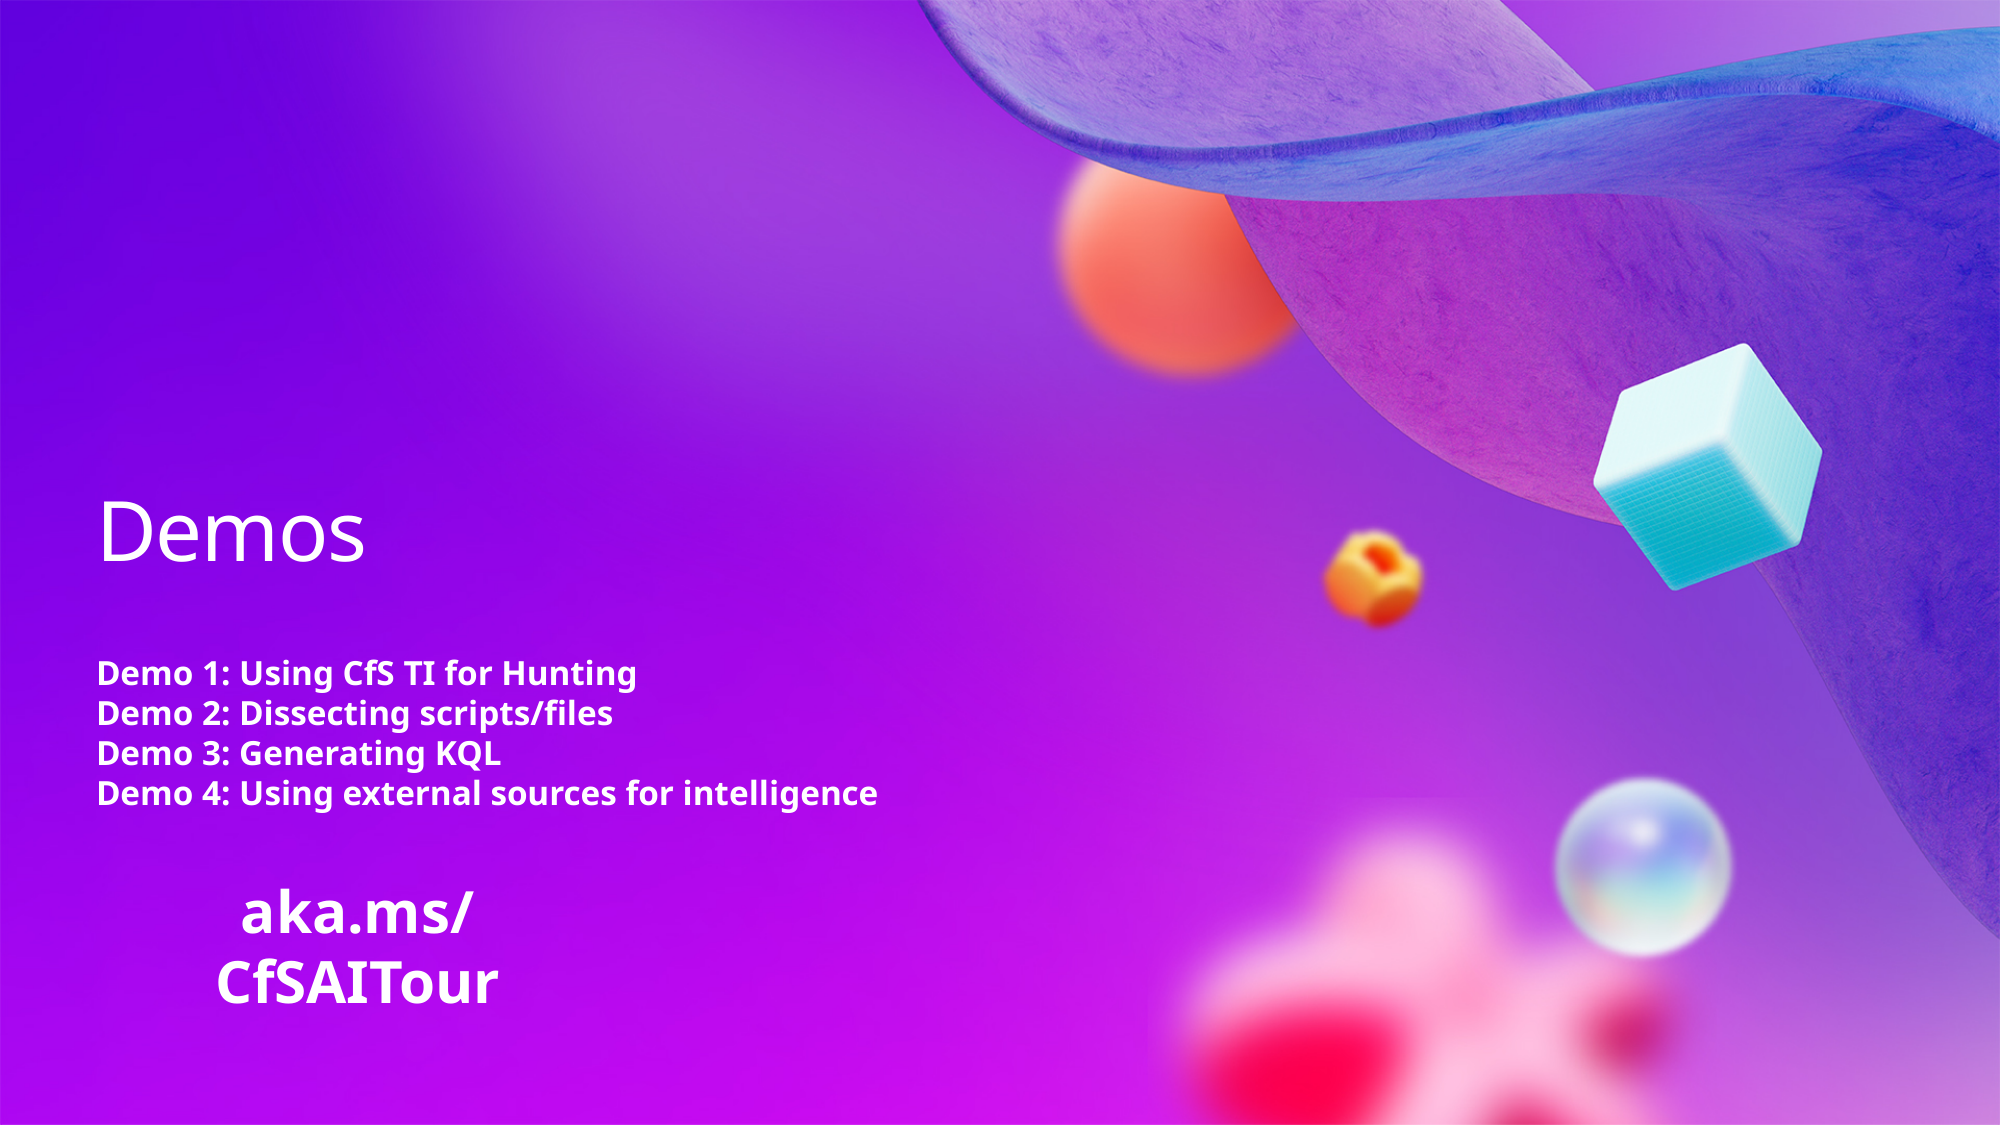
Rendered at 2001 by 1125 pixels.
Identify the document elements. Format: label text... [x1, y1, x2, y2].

text_box aka.ms/CfSAITour [103, 875, 611, 1016]
title Demos [96, 488, 1116, 580]
picture [0, 0, 2000, 1125]
list Demo 1: Using CfS TI for Hunting Demo 2: Dissecting scripts/files Demo 3: Generating KQL Demo 4: Using external sources for intelligence [96, 652, 1553, 814]
